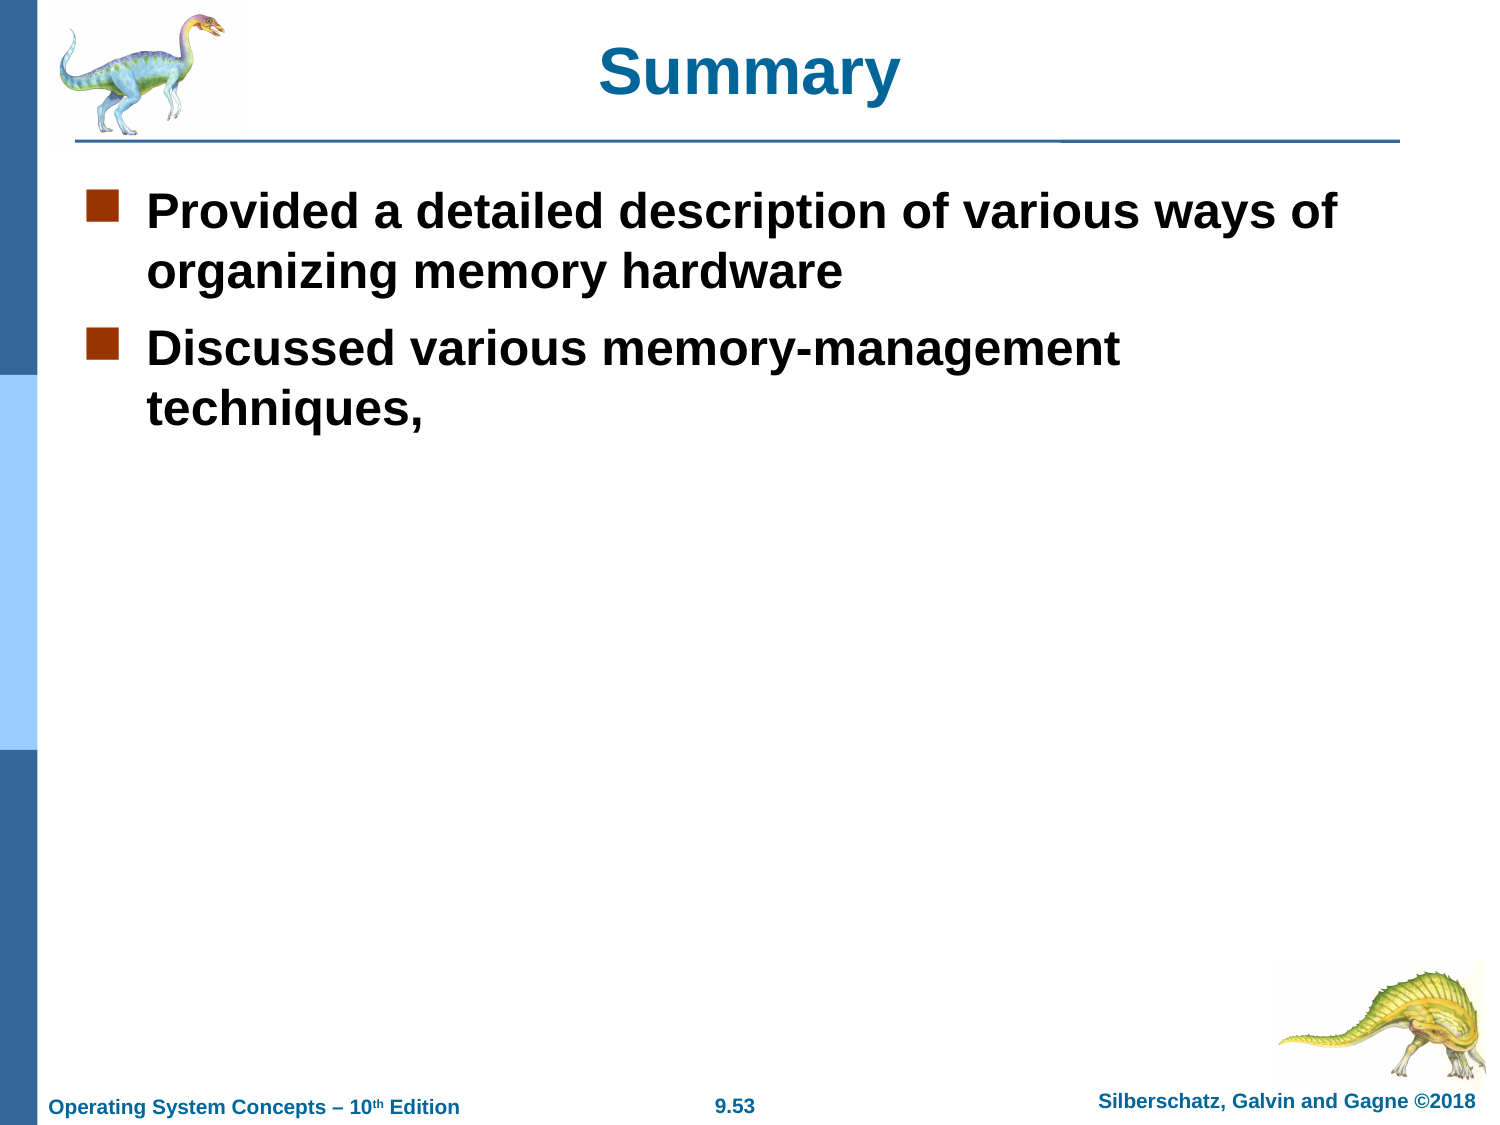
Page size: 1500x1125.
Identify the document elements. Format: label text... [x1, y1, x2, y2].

picture [46, 0, 243, 149]
picture [1275, 959, 1486, 1090]
list Provided a detailed description of various ways of organizing memory hardware Discussed various memory-management techniques, [75, 170, 1404, 900]
title Summary [75, 20, 1425, 116]
